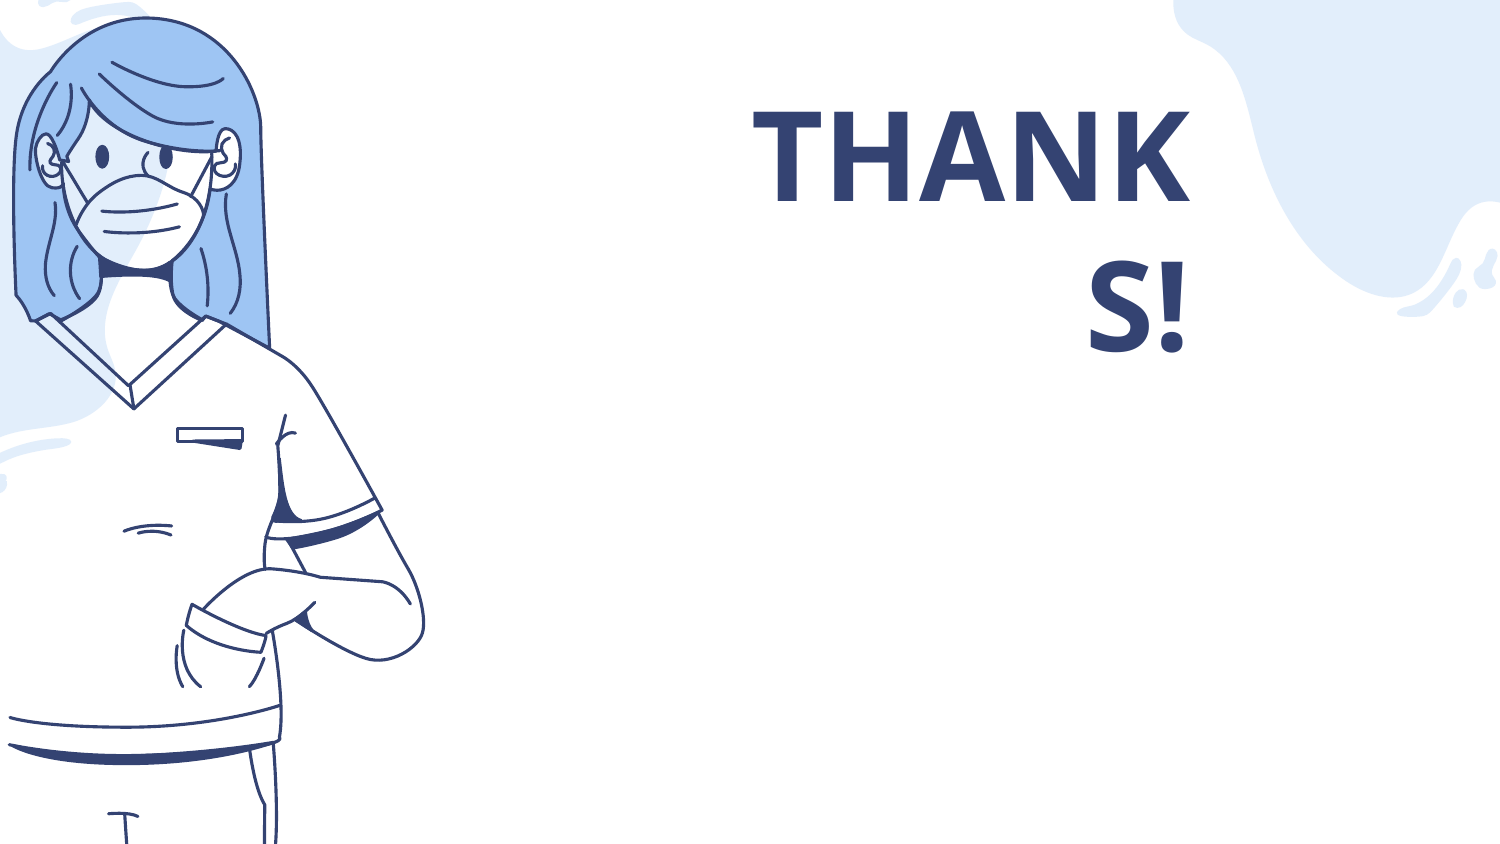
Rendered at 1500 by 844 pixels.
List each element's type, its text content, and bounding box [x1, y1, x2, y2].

title THANKS! [689, 218, 1206, 392]
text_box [0, 17, 427, 844]
